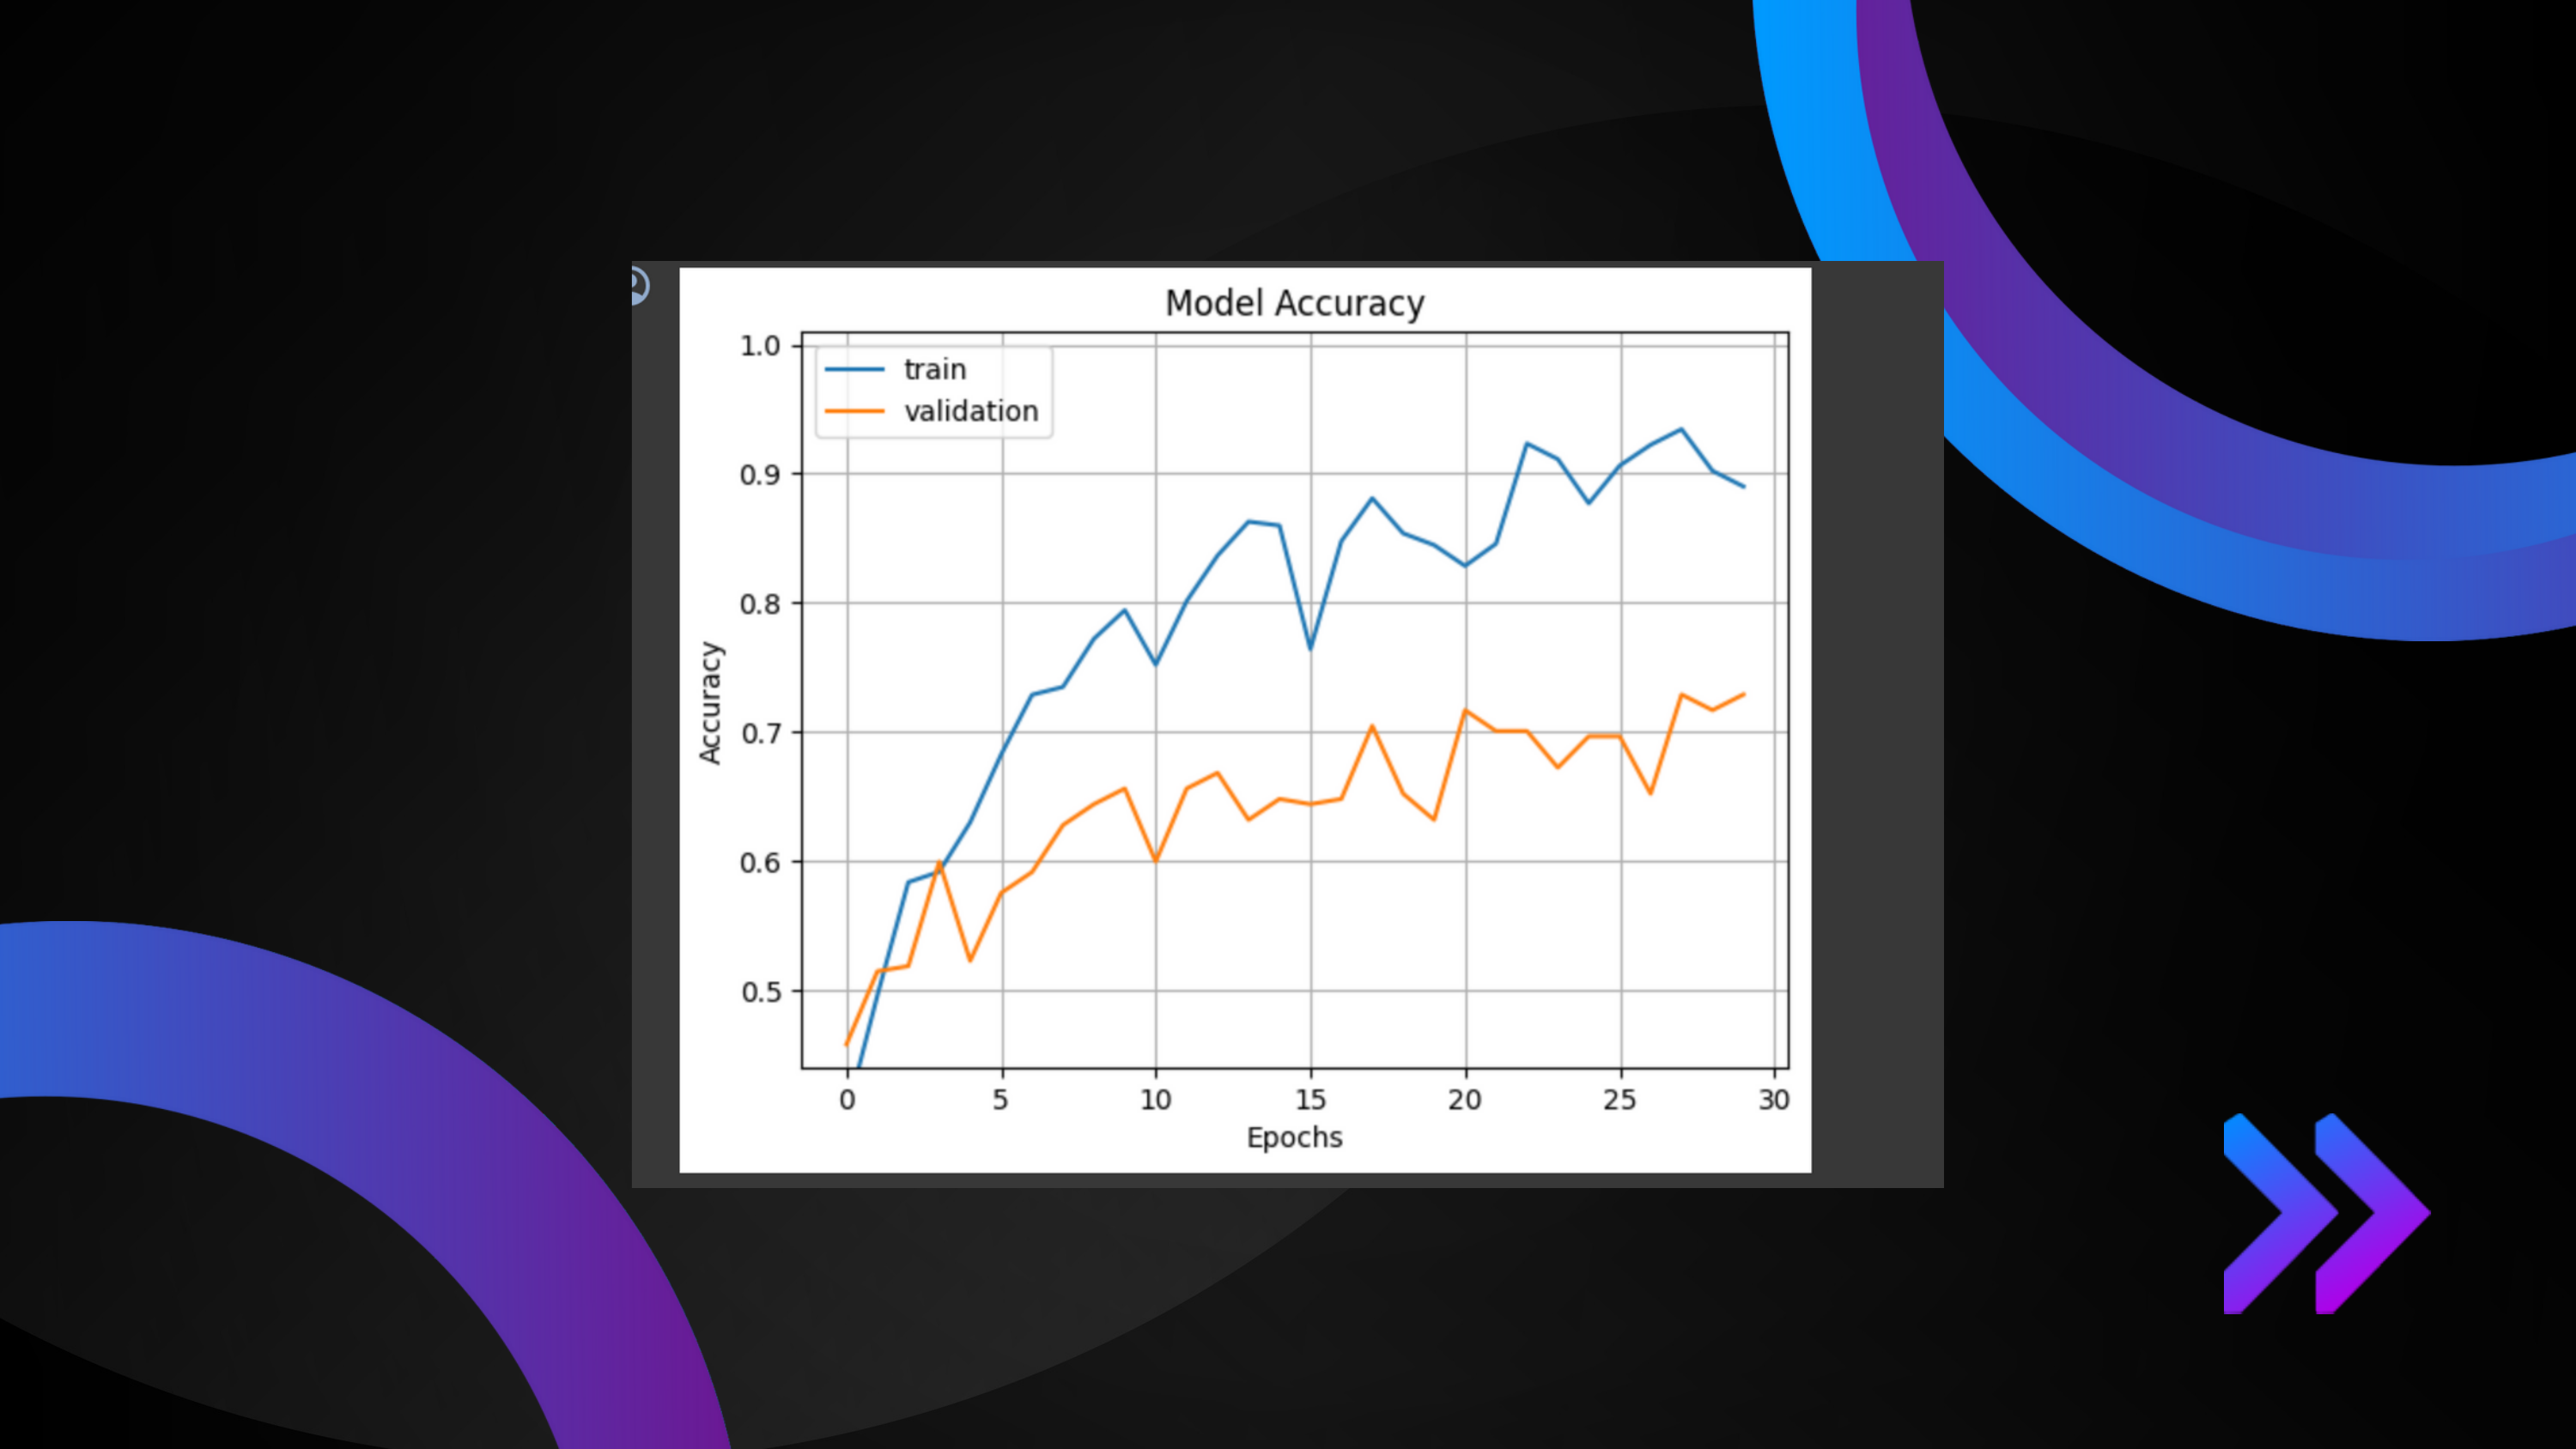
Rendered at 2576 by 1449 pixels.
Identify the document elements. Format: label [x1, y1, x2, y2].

text_box [631, 261, 1945, 1188]
text_box [2224, 1113, 2432, 1314]
text_box [0, 0, 1752, 921]
text_box [1752, 0, 2576, 641]
text_box [0, 921, 749, 1449]
text_box [749, 641, 2576, 1449]
